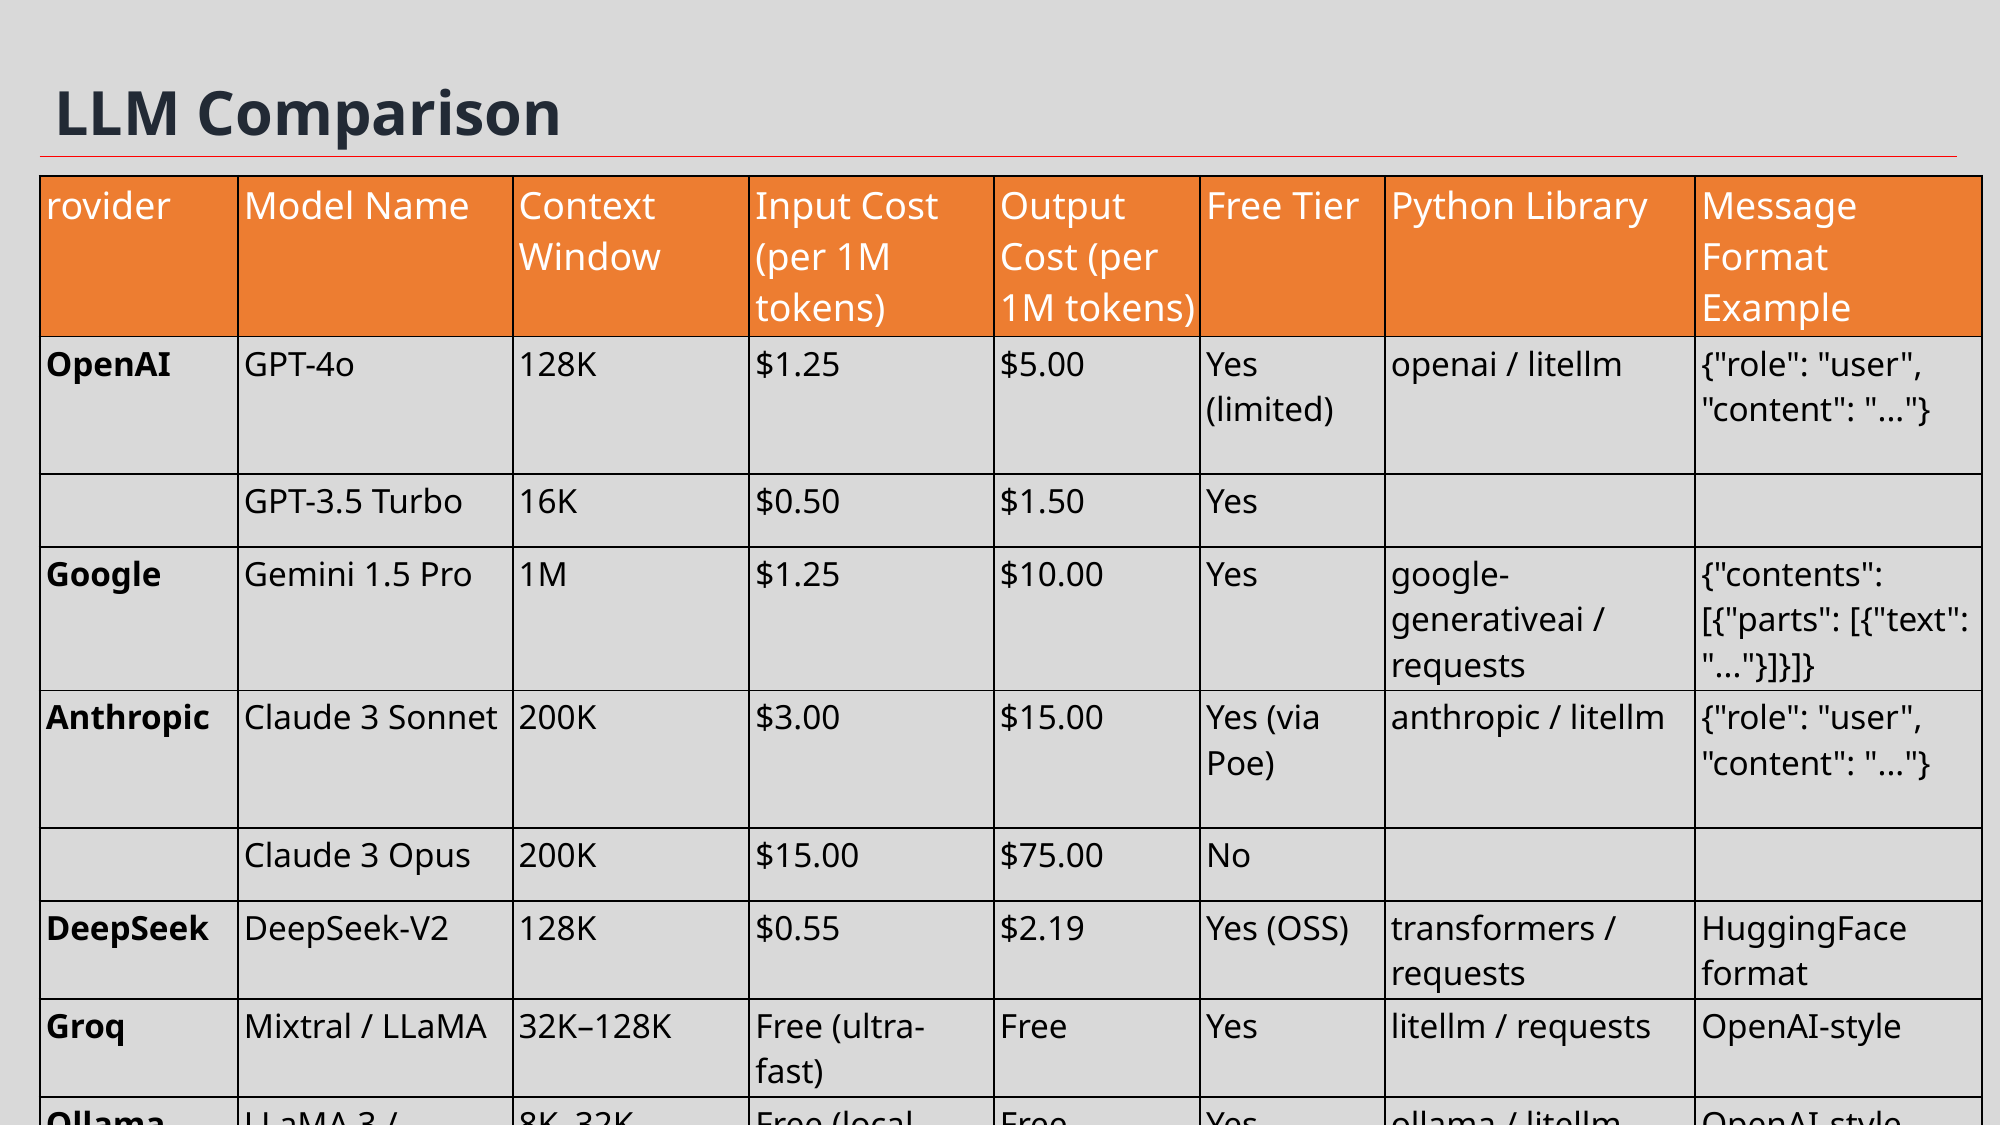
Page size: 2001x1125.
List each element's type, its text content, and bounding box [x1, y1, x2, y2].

table_header Output Cost (per 1M tokens) [995, 177, 1199, 336]
table_cell 8K–32K [514, 1098, 748, 1125]
table_cell No [1201, 829, 1384, 900]
table_cell DeepSeek [41, 902, 237, 998]
table_cell $10.00 [995, 548, 1199, 690]
table_cell 200K [514, 691, 748, 827]
table_cell Yes [1201, 548, 1384, 690]
table_header rovider [41, 177, 237, 336]
table_cell $2.19 [995, 902, 1199, 998]
table_cell Anthropic [41, 691, 237, 827]
table_cell {"role": "user", "content": "..."} [1696, 691, 1981, 827]
table_cell $0.55 [750, 902, 993, 998]
table_cell $5.00 [995, 337, 1199, 473]
table_cell Claude 3 Sonnet [239, 691, 512, 827]
table_cell 32K–128K [514, 1000, 748, 1096]
table_cell google-generativeai / requests [1386, 548, 1694, 690]
table_cell $0.50 [750, 475, 993, 546]
table_header Python Library [1386, 177, 1694, 336]
table_cell Claude 3 Opus [239, 829, 512, 900]
table_cell $1.25 [750, 548, 993, 690]
table_cell ollama / litellm [1386, 1098, 1694, 1125]
table_cell anthropic / litellm [1386, 691, 1694, 827]
table_cell Yes (OSS) [1201, 902, 1384, 998]
table_cell {"contents": [{"parts": [{"text": "..."}]}]} [1696, 548, 1981, 690]
table_cell GPT-4o [239, 337, 512, 473]
table_cell {"role": "user", "content": "..."} [1696, 337, 1981, 473]
table_cell [1696, 829, 1981, 900]
table_cell GPT-3.5 Turbo [239, 475, 512, 546]
table_header Model Name [239, 177, 512, 336]
table_cell Free (ultra-fast) [750, 1000, 993, 1096]
table_cell 1M [514, 548, 748, 690]
table_cell litellm / requests [1386, 1000, 1694, 1096]
table_cell Free [995, 1000, 1199, 1096]
table_cell Yes (via Poe) [1201, 691, 1384, 827]
table_cell transformers / requests [1386, 902, 1694, 998]
table_cell Yes [1201, 1000, 1384, 1096]
table_cell [41, 829, 237, 900]
table_cell 128K [514, 337, 748, 473]
table_cell $1.50 [995, 475, 1199, 546]
table_cell Google [41, 548, 237, 690]
table_cell Yes [1201, 475, 1384, 546]
table_header Free Tier [1201, 177, 1384, 336]
table_cell Yes (limited) [1201, 337, 1384, 473]
table_cell Groq [41, 1000, 237, 1096]
table_cell $15.00 [750, 829, 993, 900]
table_header Context Window [514, 177, 748, 336]
table_cell 128K [514, 902, 748, 998]
table_cell $3.00 [750, 691, 993, 827]
table_header Input Cost (per 1M tokens) [750, 177, 993, 336]
table_cell OpenAI [41, 337, 237, 473]
table_cell [1386, 475, 1694, 546]
table_cell Mixtral / LLaMA [239, 1000, 512, 1096]
table_cell 200K [514, 829, 748, 900]
table_cell openai / litellm [1386, 337, 1694, 473]
table_cell [41, 475, 237, 546]
table_cell Free [995, 1098, 1199, 1125]
table_cell [1696, 475, 1981, 546]
table_cell DeepSeek-V2 [239, 902, 512, 998]
table_cell $1.25 [750, 337, 993, 473]
table_cell $75.00 [995, 829, 1199, 900]
table_cell Yes [1201, 1098, 1384, 1125]
table_cell HuggingFace format [1696, 902, 1981, 998]
table_header Message Format Example [1696, 177, 1981, 336]
table_cell Ollama [41, 1098, 237, 1125]
table_cell 16K [514, 475, 748, 546]
table_cell LLaMA 3 / Mistral [239, 1098, 512, 1125]
list LLM Comparison [39, 43, 1957, 157]
table_cell Gemini 1.5 Pro [239, 548, 512, 690]
table_cell OpenAI-style [1696, 1098, 1981, 1125]
table_cell [1386, 829, 1694, 900]
table_cell OpenAI-style [1696, 1000, 1981, 1096]
table_cell Free (local inference) [750, 1098, 993, 1125]
table_cell $15.00 [995, 691, 1199, 827]
